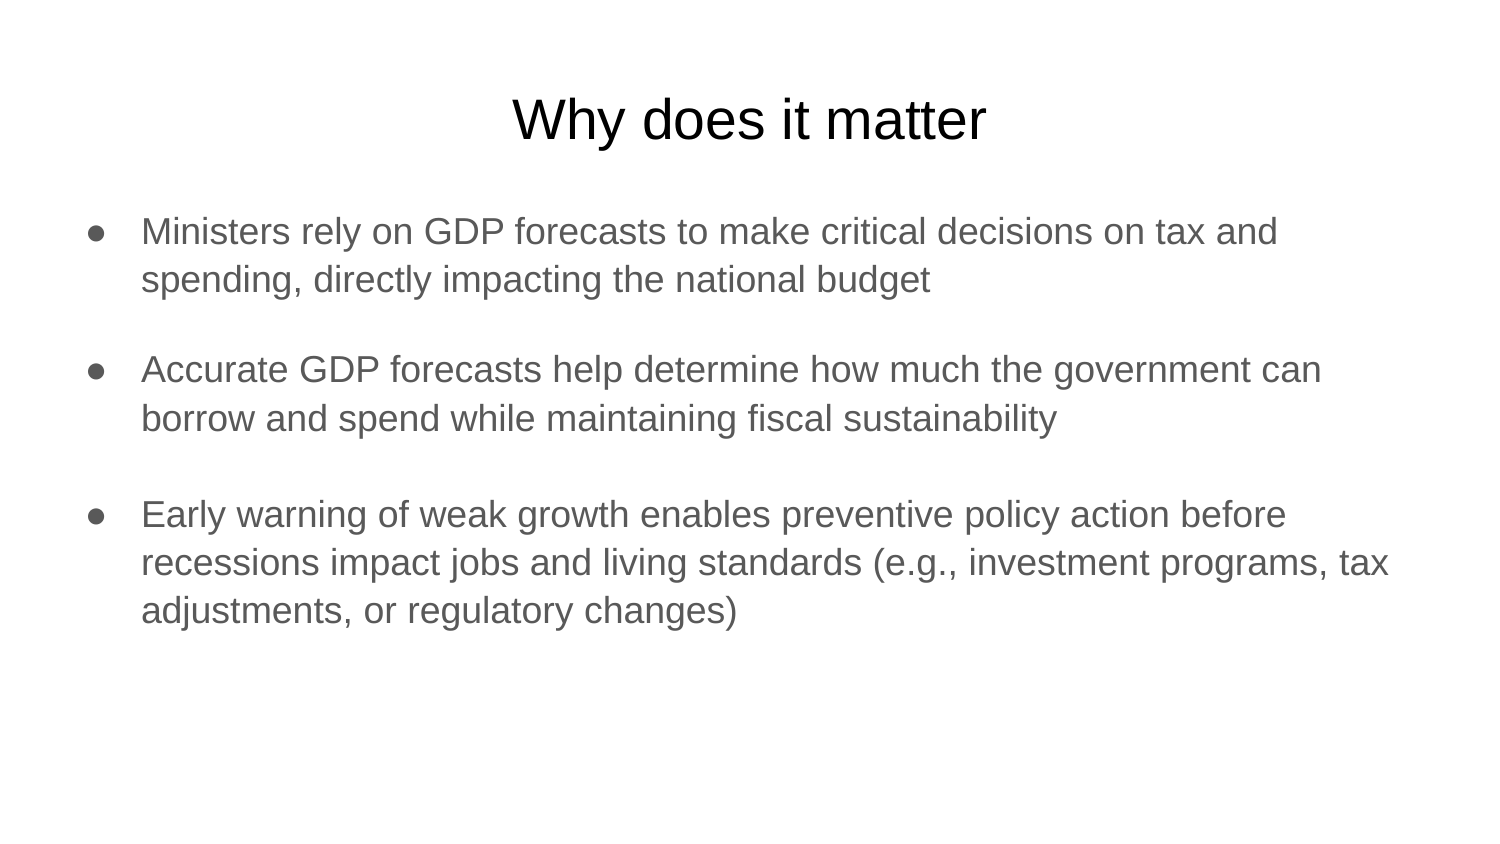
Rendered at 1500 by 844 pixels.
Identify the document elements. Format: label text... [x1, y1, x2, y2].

title Why does it matter [51, 72, 1449, 167]
list Ministers rely on GDP forecasts to make critical decisions on tax and spending, directly impacting the national budget Accurate GDP forecasts help determine how much the government can borrow and spend while maintaining fiscal sustainability Early warning of weak growth enables preventive policy action before recessions impact jobs and living standards (e.g., investment programs, tax adjustments, or regulatory changes) [51, 189, 1449, 750]
